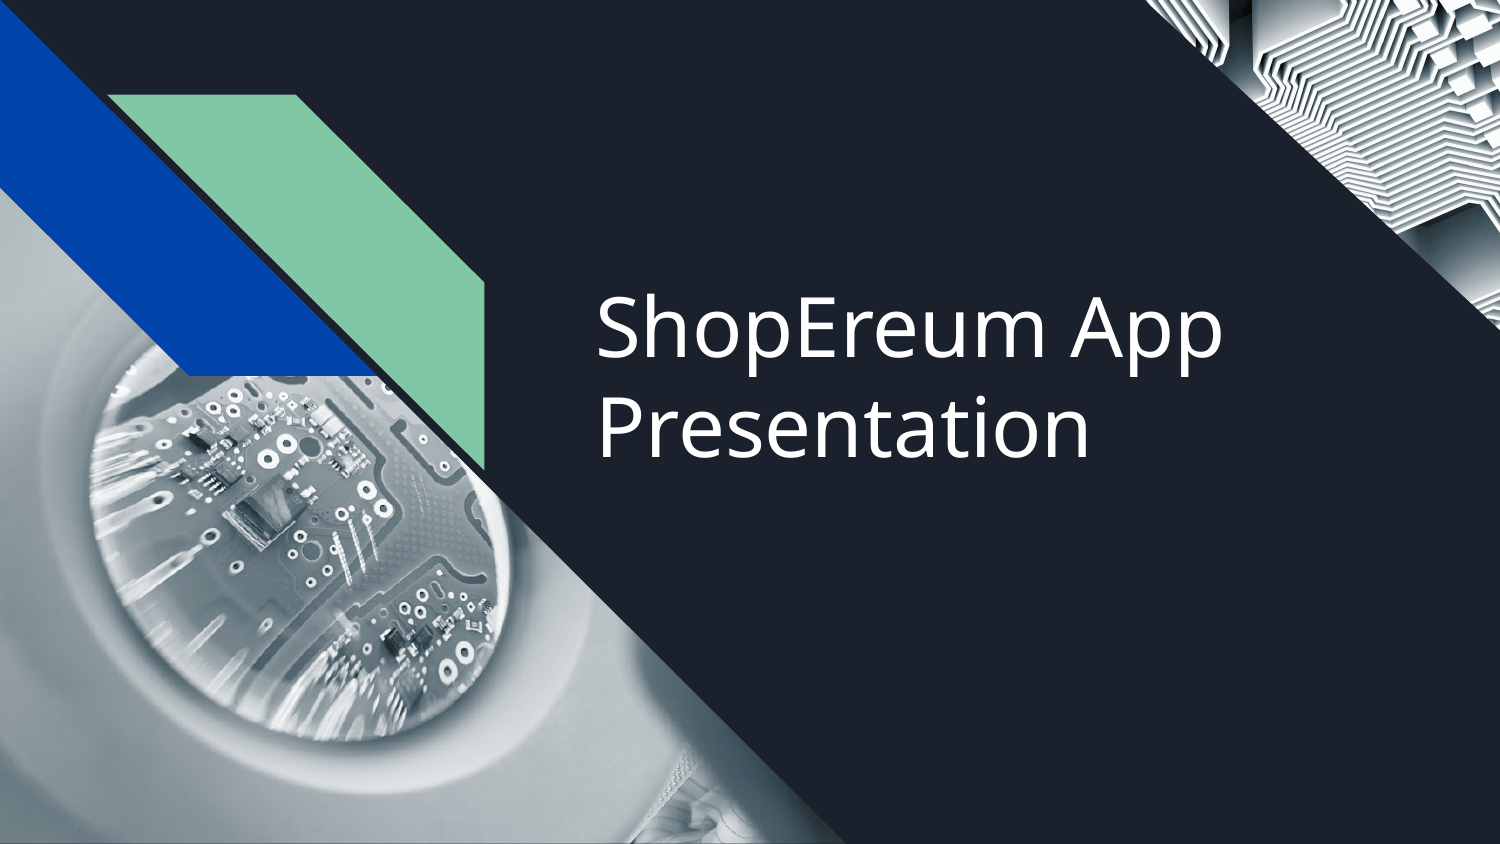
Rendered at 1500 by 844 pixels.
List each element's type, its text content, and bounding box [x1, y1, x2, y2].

title ShopEreum App Presentation [580, 258, 1404, 518]
picture [0, 189, 847, 844]
picture [1144, 0, 1500, 331]
